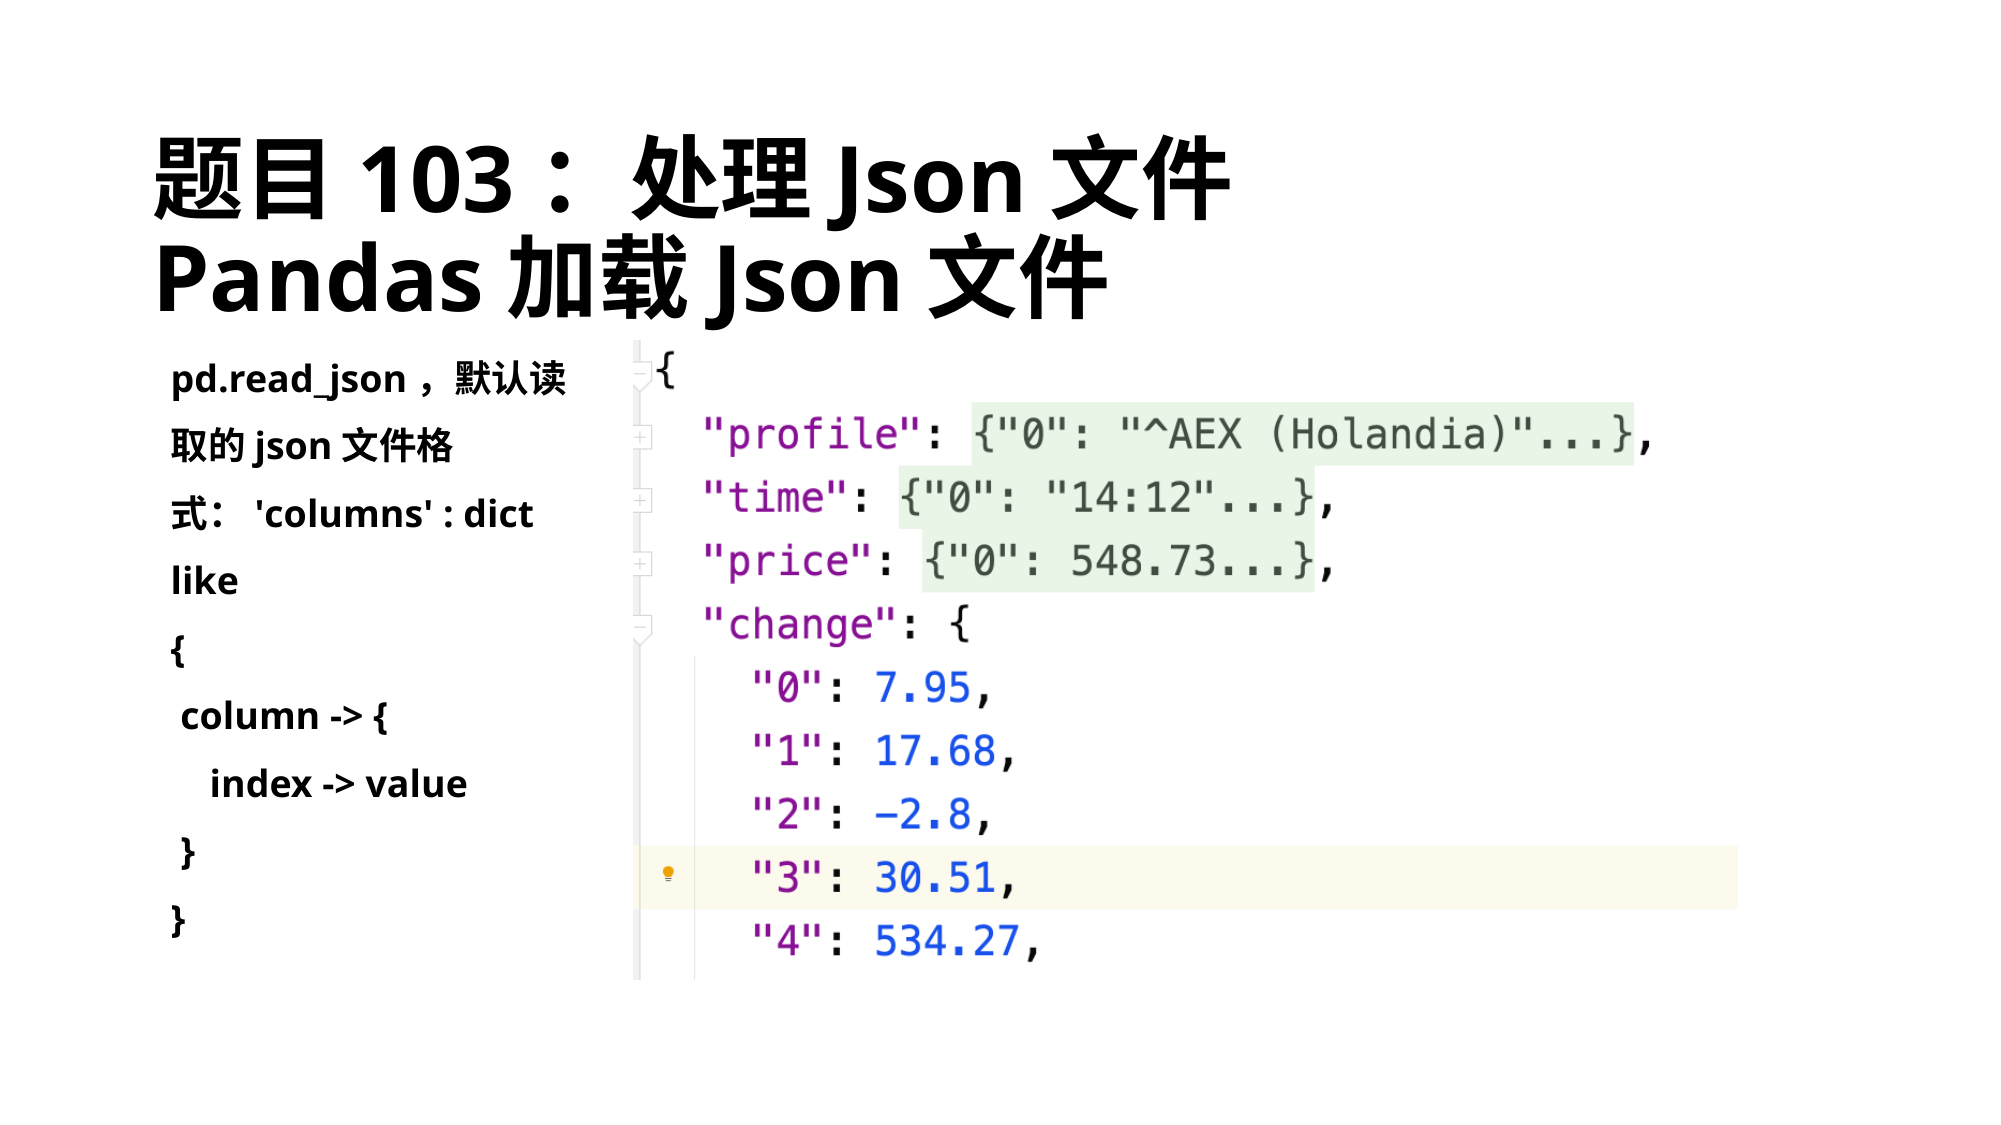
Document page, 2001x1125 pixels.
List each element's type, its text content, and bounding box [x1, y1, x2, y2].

title 题目103：处理Json文件 Pandas加载Json文件 [137, 123, 1863, 341]
picture [633, 340, 1738, 980]
text_box pd.read_json，默认读取的json文件格式：'columns' : dict like { column -> { index -> value } } [155, 324, 595, 948]
